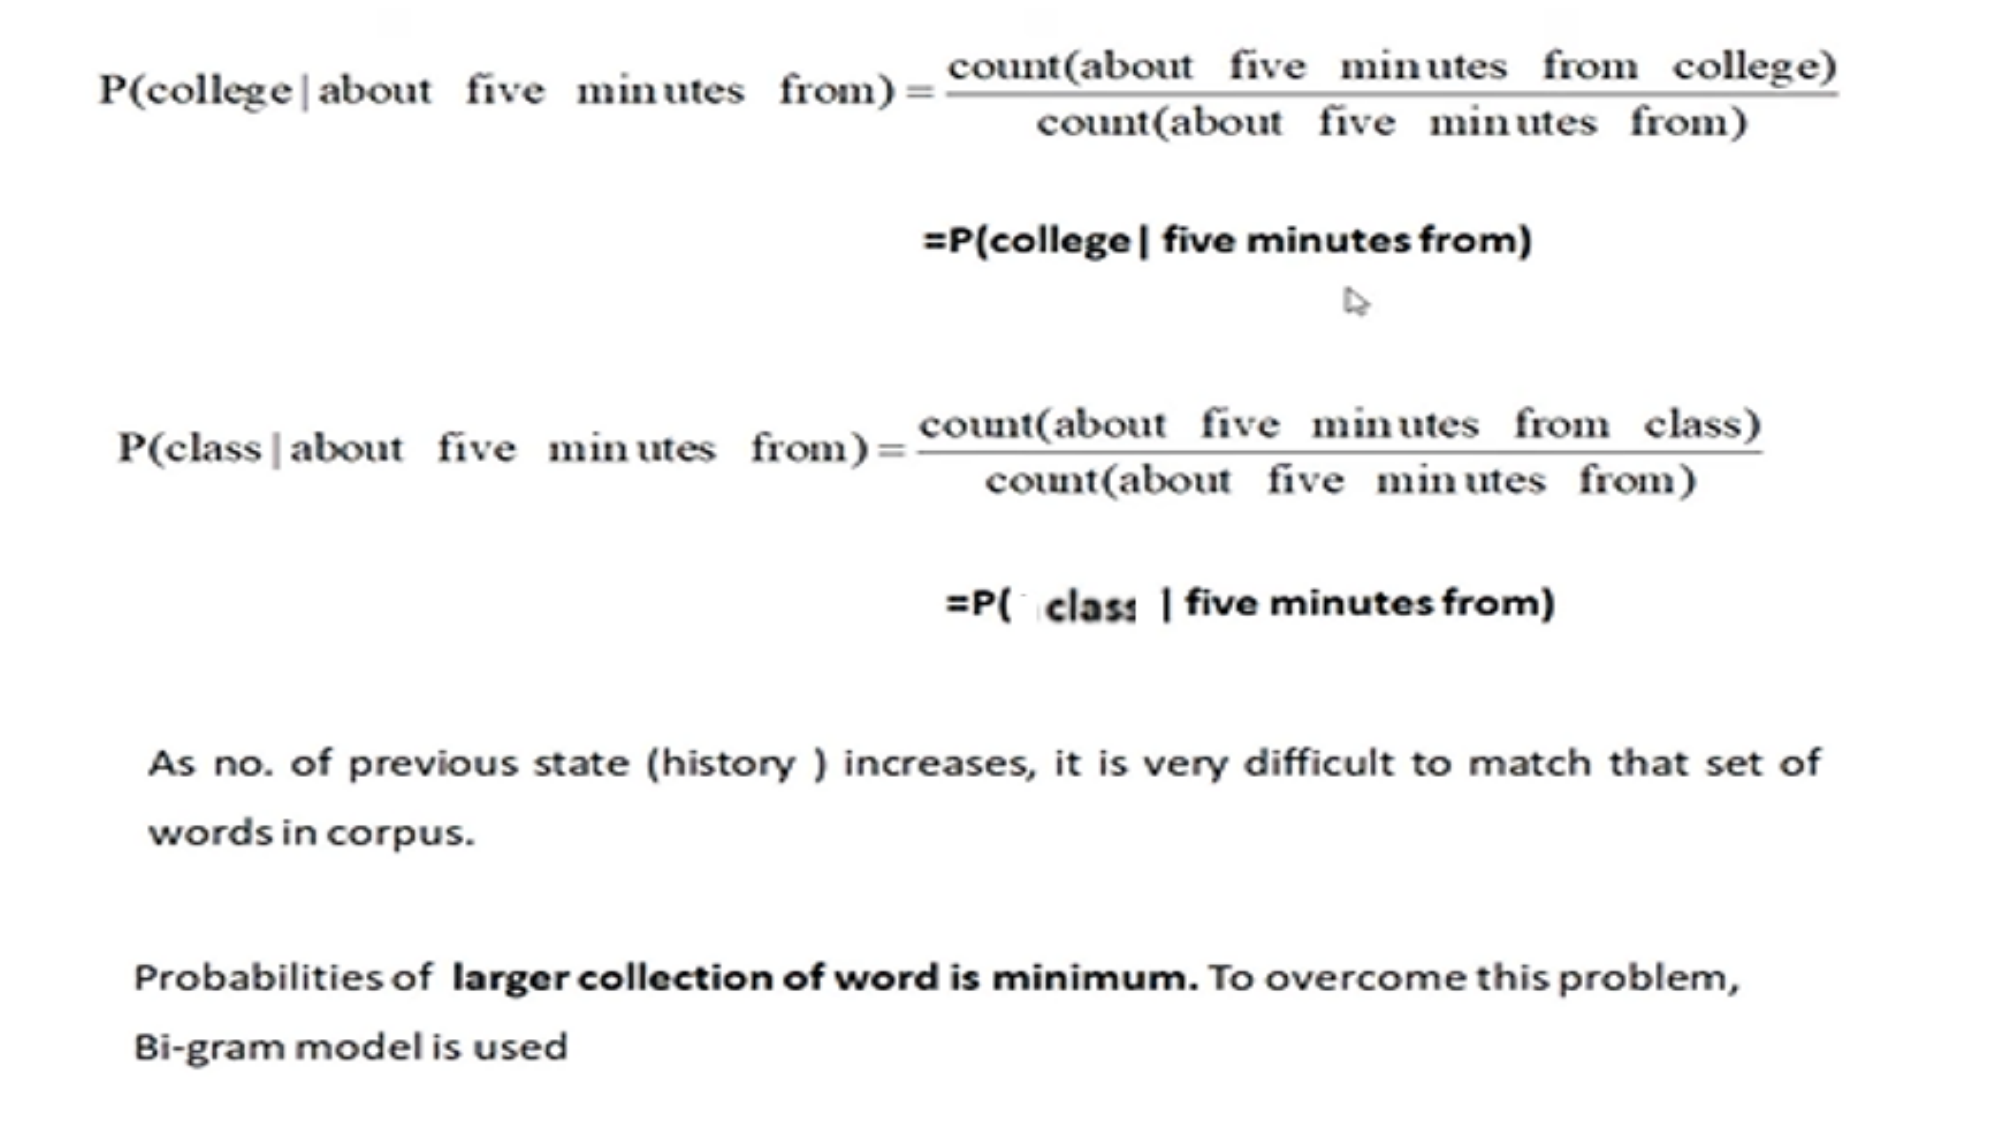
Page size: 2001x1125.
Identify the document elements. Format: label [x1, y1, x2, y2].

picture [61, 0, 1903, 1096]
